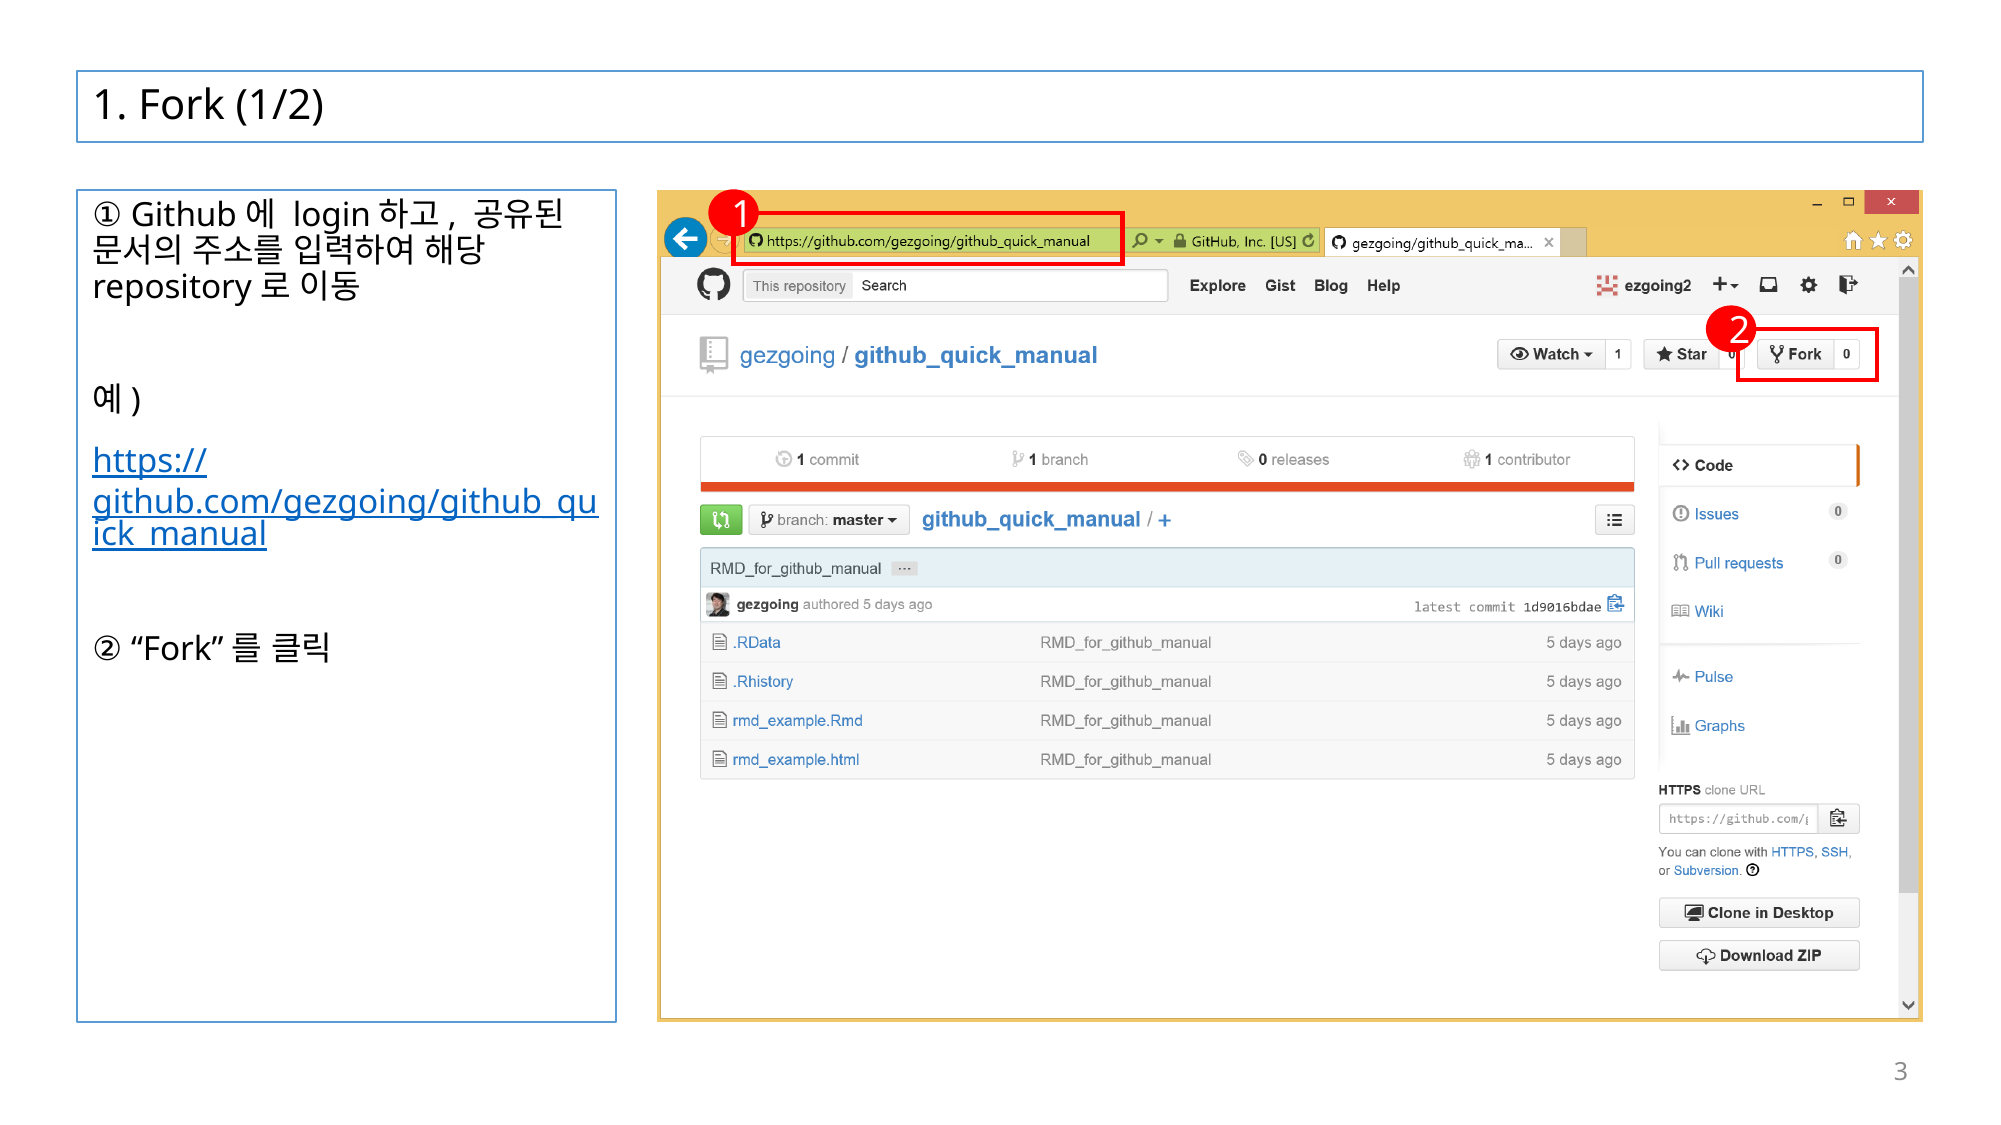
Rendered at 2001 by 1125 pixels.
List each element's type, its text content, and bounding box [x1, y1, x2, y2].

title 1. Fork (1/2) [76, 70, 1924, 143]
list ① Github에 login하고, 공유된 문서의 주소를 입력하여 해당 repository로 이동 예) https://github.com/gezgoing/github_quick_manual ② “Fork”를 클릭 [76, 189, 617, 1023]
picture [657, 190, 1923, 1022]
slide_number 3 [1472, 1042, 1923, 1103]
